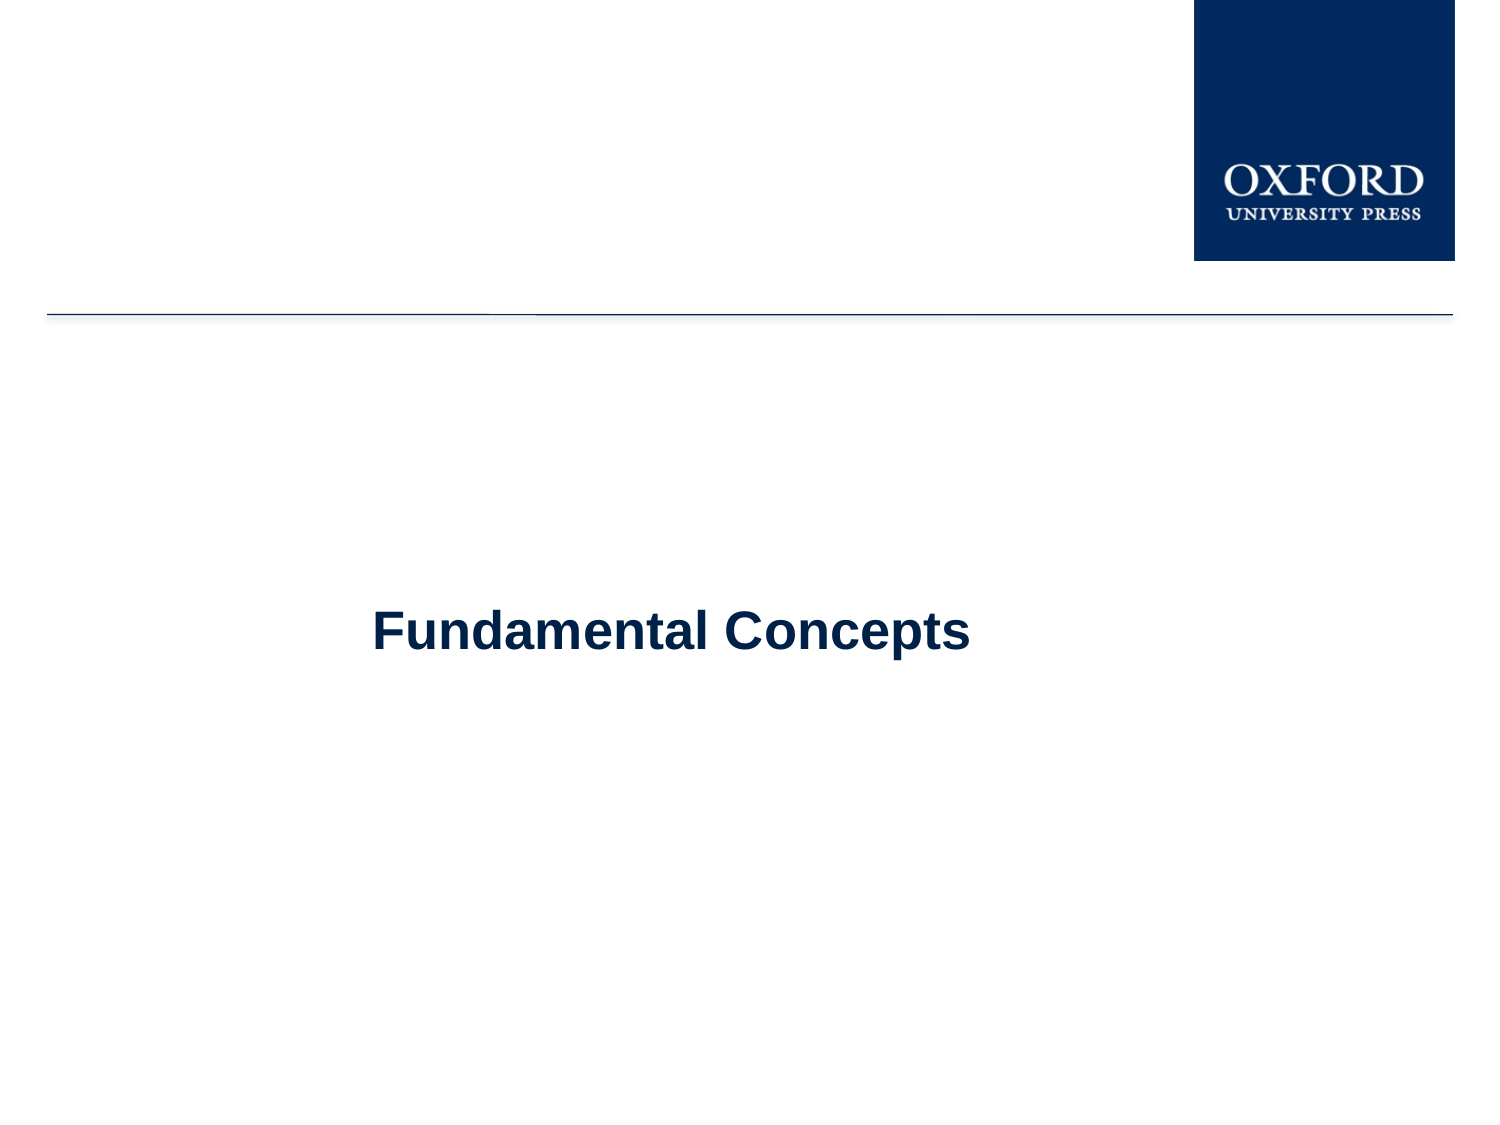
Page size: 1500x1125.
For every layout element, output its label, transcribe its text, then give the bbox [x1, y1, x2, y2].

title Fundamental Concepts [371, 503, 1022, 745]
picture [1194, 0, 1455, 261]
